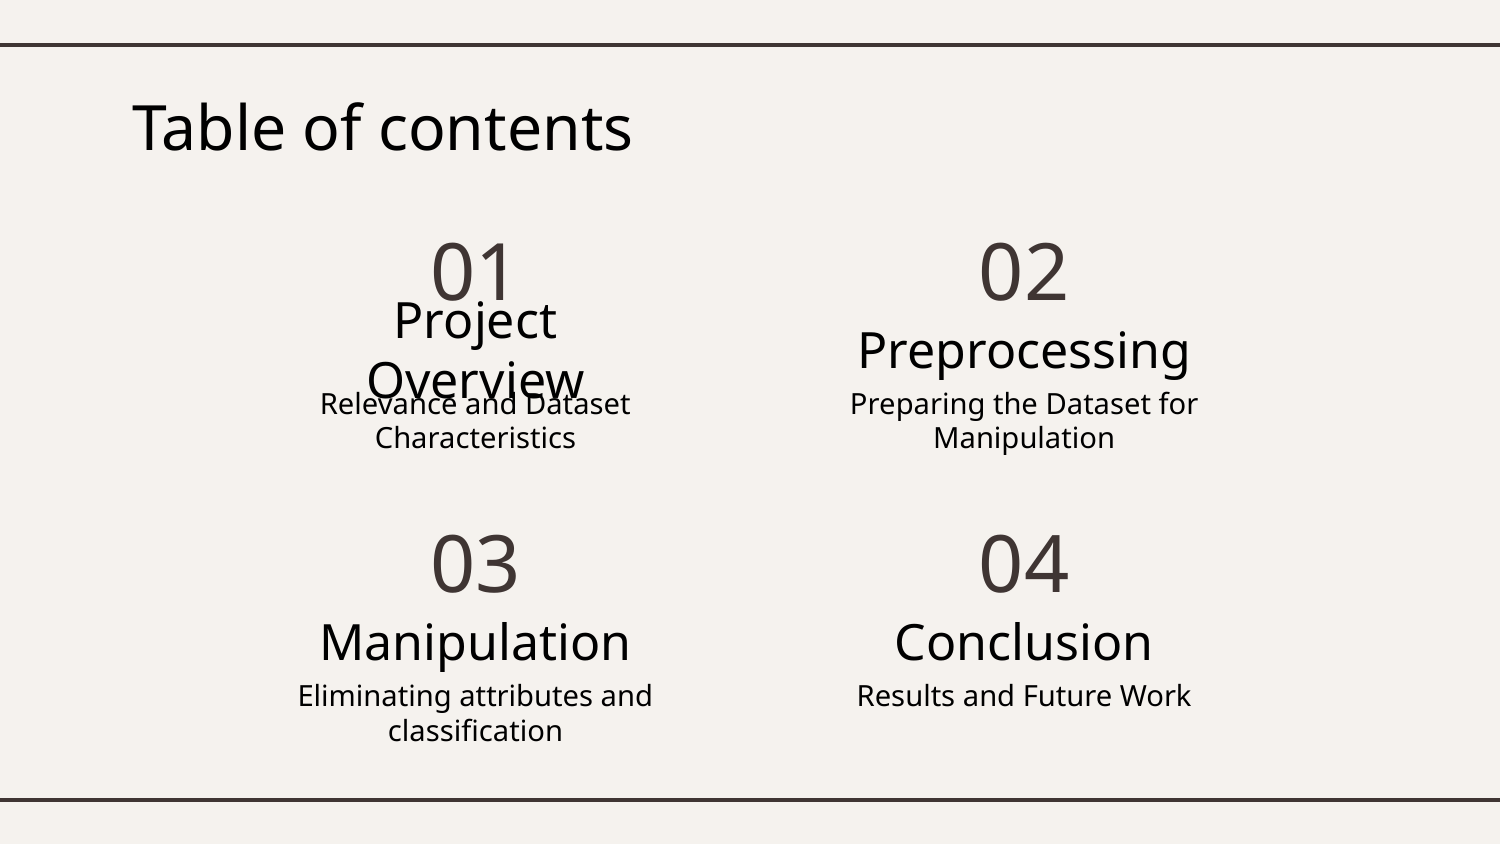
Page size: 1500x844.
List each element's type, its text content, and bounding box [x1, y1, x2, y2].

subtitle Eliminating attributes and classification [271, 662, 680, 764]
title 02 [939, 213, 1110, 324]
subtitle Preparing the Dataset for Manipulation [820, 369, 1229, 472]
title Table of contents [116, 72, 705, 167]
title 03 [390, 505, 561, 616]
title 01 [390, 213, 561, 324]
subtitle Relevance and Dataset Characteristics [271, 369, 680, 472]
subtitle Conclusion [820, 610, 1229, 662]
title 04 [939, 505, 1110, 616]
subtitle Preprocessing [820, 318, 1229, 369]
subtitle Manipulation [238, 610, 712, 670]
subtitle Results and Future Work [820, 662, 1229, 764]
subtitle Project Overview [271, 318, 680, 369]
